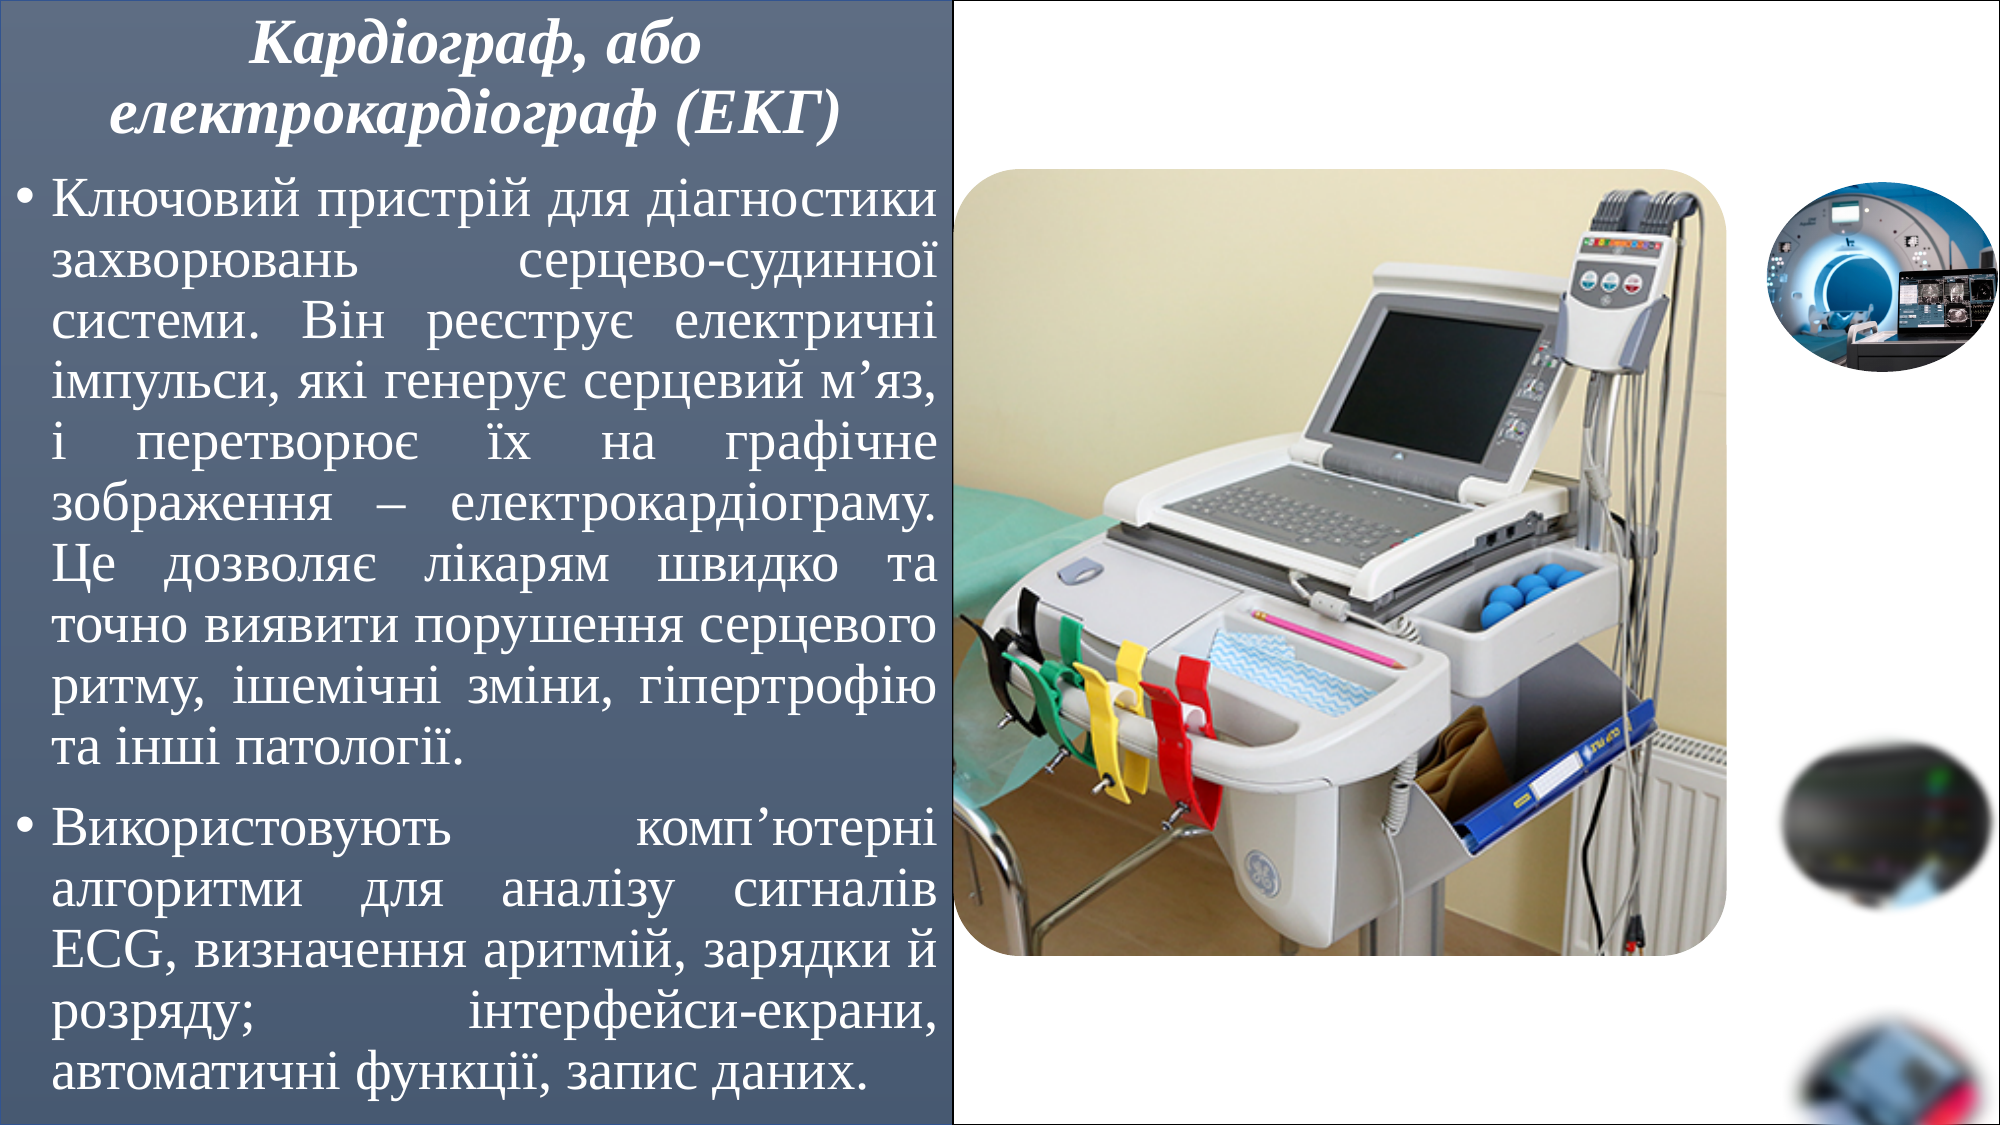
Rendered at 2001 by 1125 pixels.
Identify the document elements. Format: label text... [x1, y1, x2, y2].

picture [1766, 182, 1998, 372]
list Кардіограф, або електрокардіограф (ЕКГ) Ключовий пристрій для діагностики захворювань серцево-судинної системи. Він реєструє електричні імпульси, які генерує серцевий м’яз, і перетворює їх на графічне зображення – електрокардіограму. Це дозволяє лікарям швидко та точно виявити порушення серцевого ритму, ішемічні зміни, гіпертрофію та інші патології. Використовують комп’ютерні алгоритми для аналізу сигналів ECG, визначення аритмій, зарядки й розряду; інтерфейси-екрани, автоматичні функції, запис даних. [0, 0, 952, 1125]
text_box [952, 0, 2000, 1125]
picture [953, 169, 2000, 1125]
